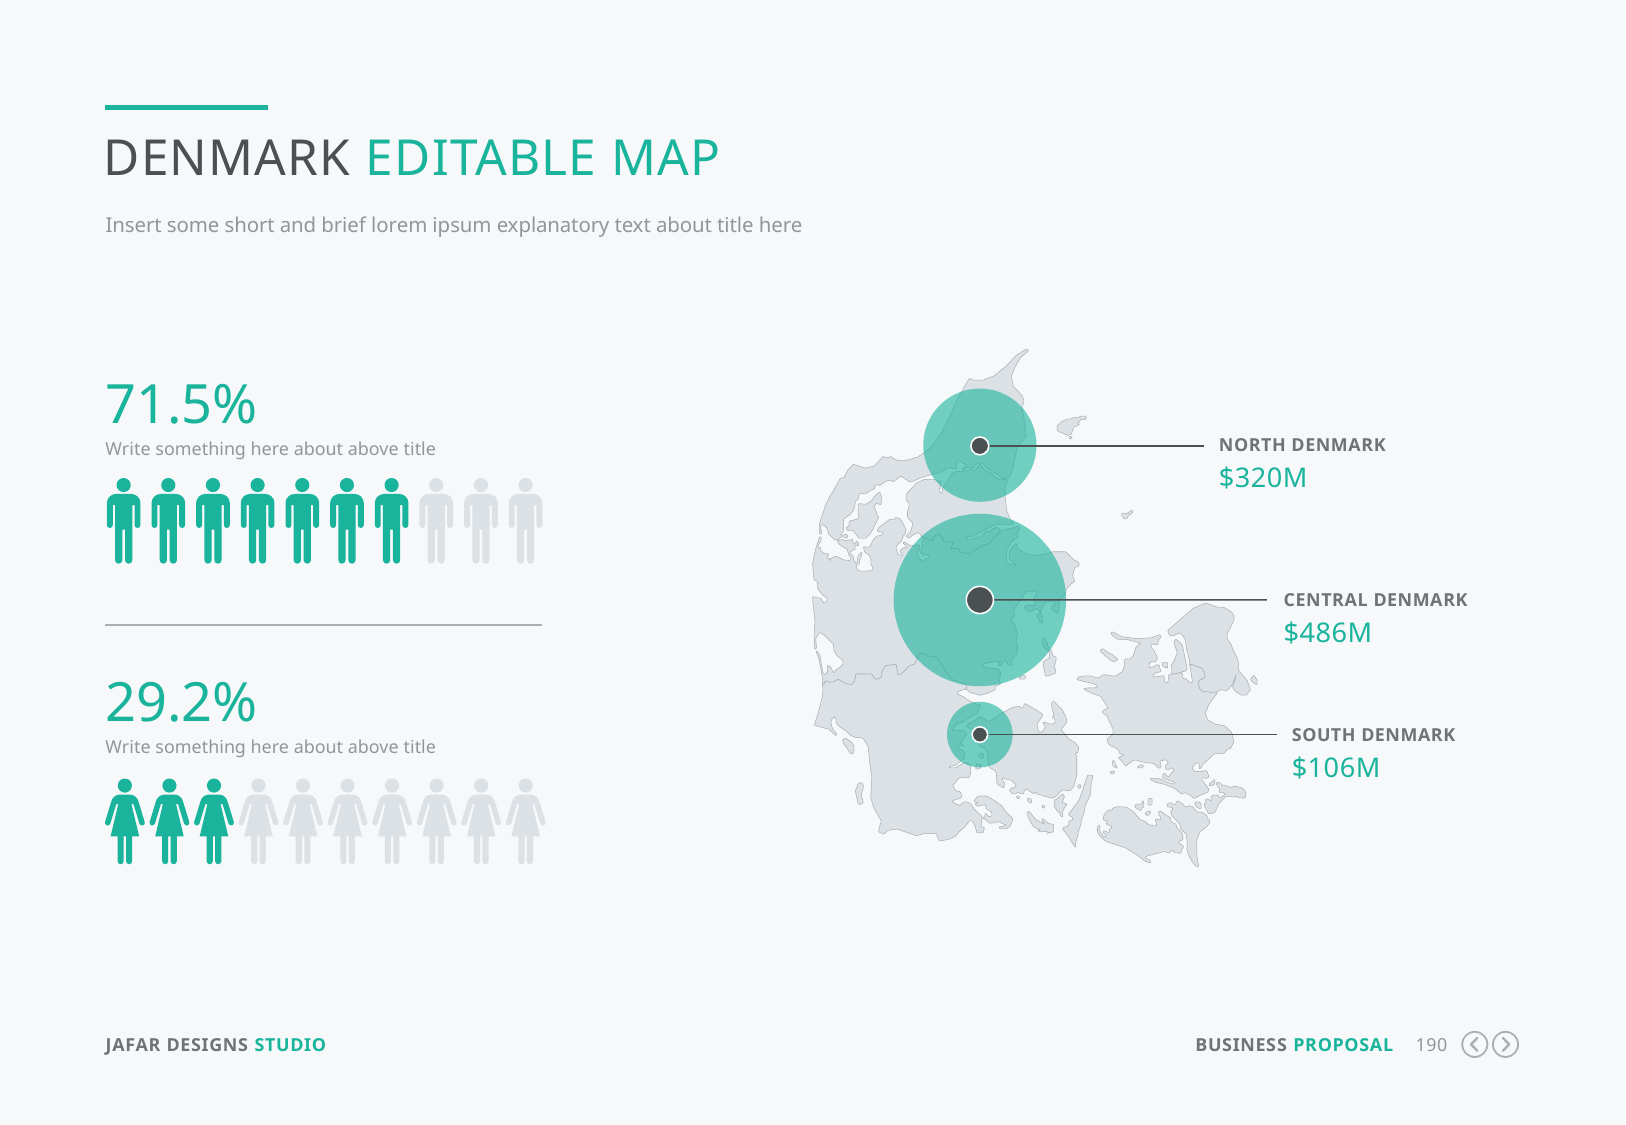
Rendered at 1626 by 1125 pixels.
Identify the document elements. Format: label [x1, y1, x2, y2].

text_box [104, 778, 546, 865]
text_box [812, 349, 1398, 868]
text_box [1291, 723, 1471, 784]
list [105, 209, 1519, 241]
text_box [1283, 588, 1476, 649]
text_box [105, 667, 538, 758]
list [103, 125, 1518, 188]
text_box [105, 369, 538, 459]
text_box [106, 477, 543, 564]
